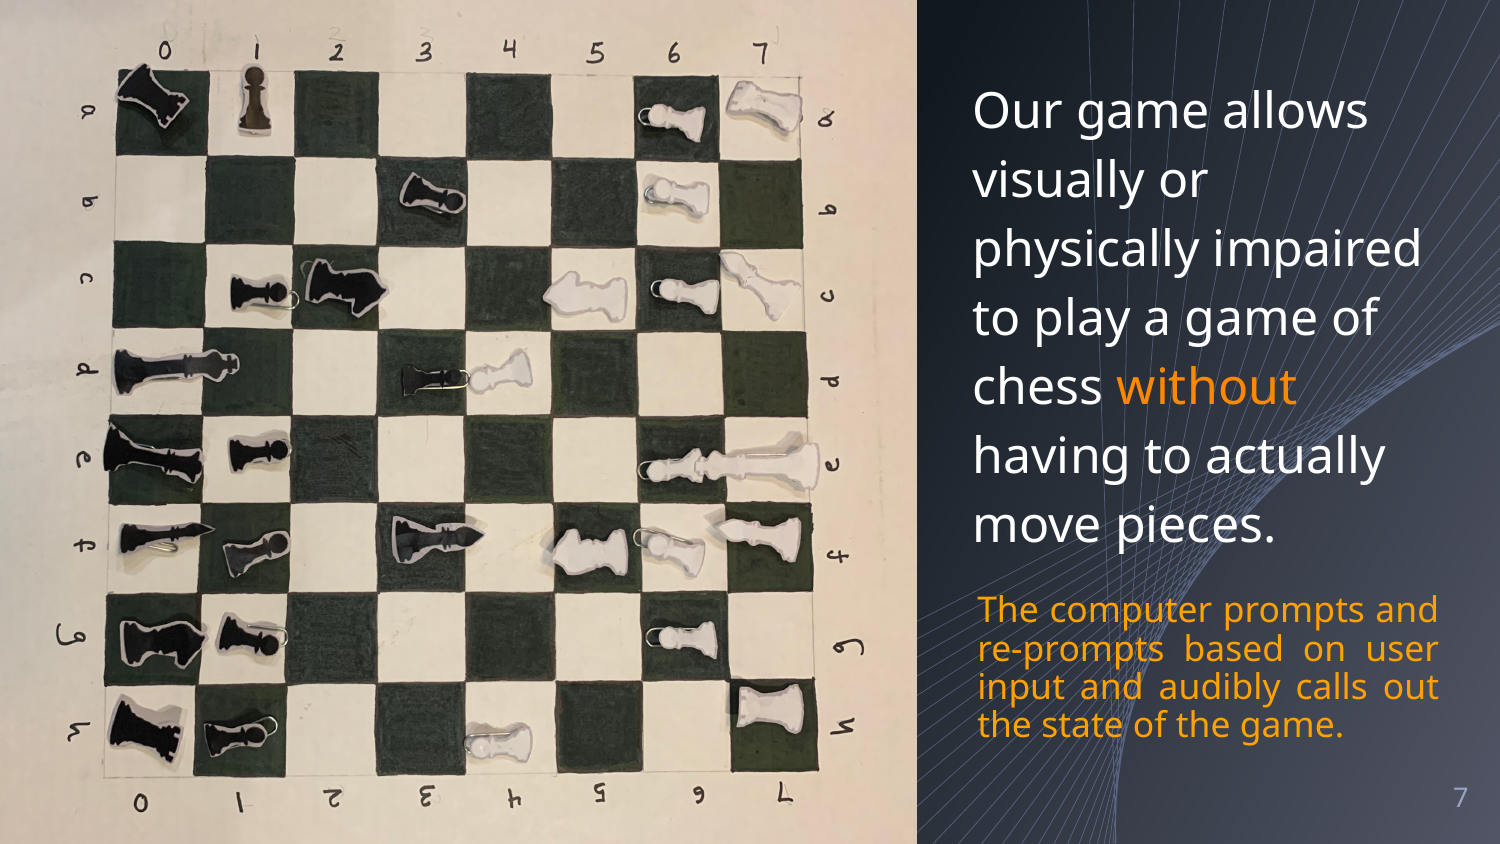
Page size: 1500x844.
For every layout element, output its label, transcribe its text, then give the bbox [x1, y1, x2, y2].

title Our game allows visually or physically impaired to play a game of chess without having to actually move pieces. [972, 77, 1445, 553]
slide_number ‹#› [1378, 766, 1469, 832]
picture [0, 0, 917, 844]
text_box The computer prompts and re-prompts based on user input and audibly calls out the state of the game. [962, 577, 1455, 790]
